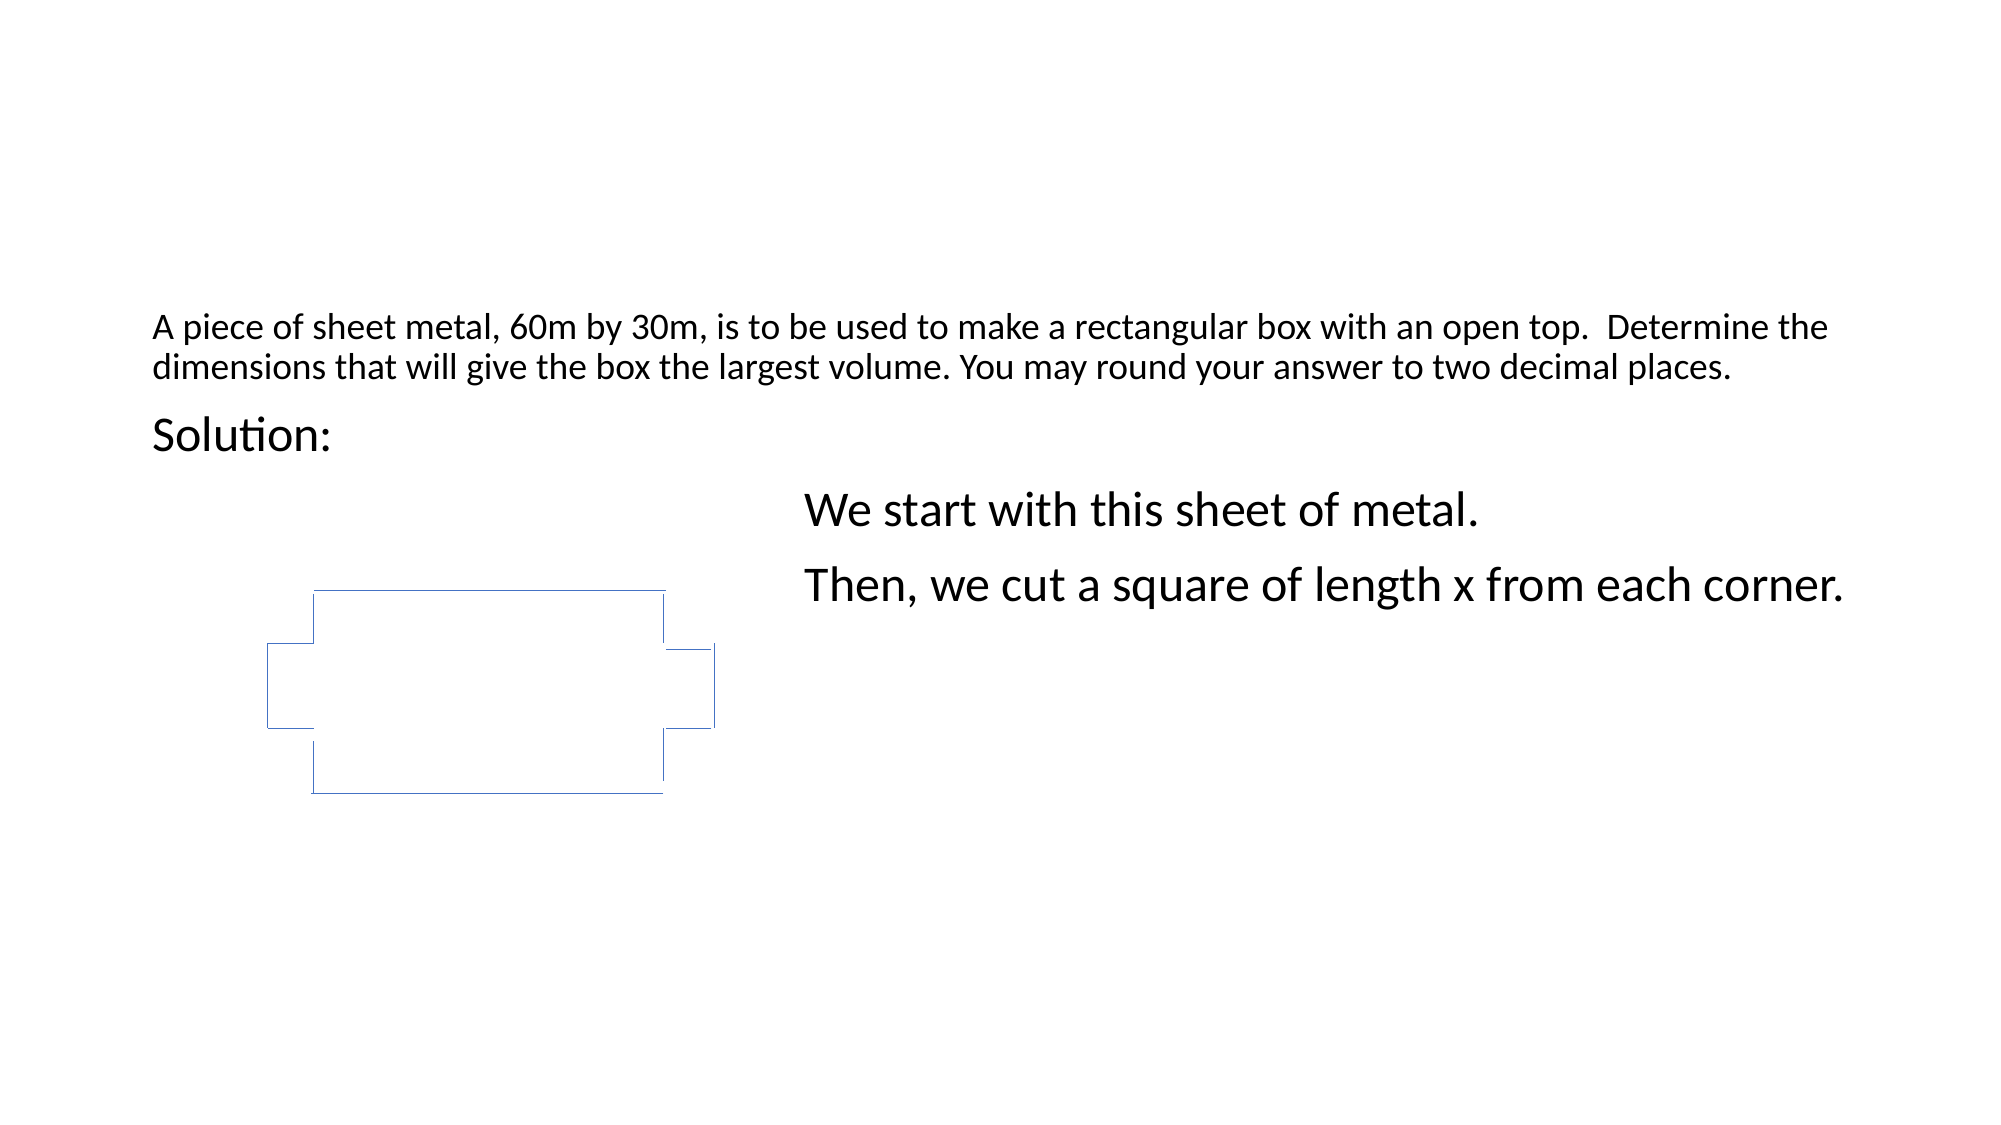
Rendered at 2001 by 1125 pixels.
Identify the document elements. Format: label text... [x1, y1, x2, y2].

list A piece of sheet metal, 60m by 30m, is to be used to make a rectangular box with an open top. Determine the dimensions that will give the box the largest volume. You may round your answer to two decimal places. Solution: We start with this sheet of metal. Then, we cut a square of length x from each corner. [137, 299, 1863, 1014]
